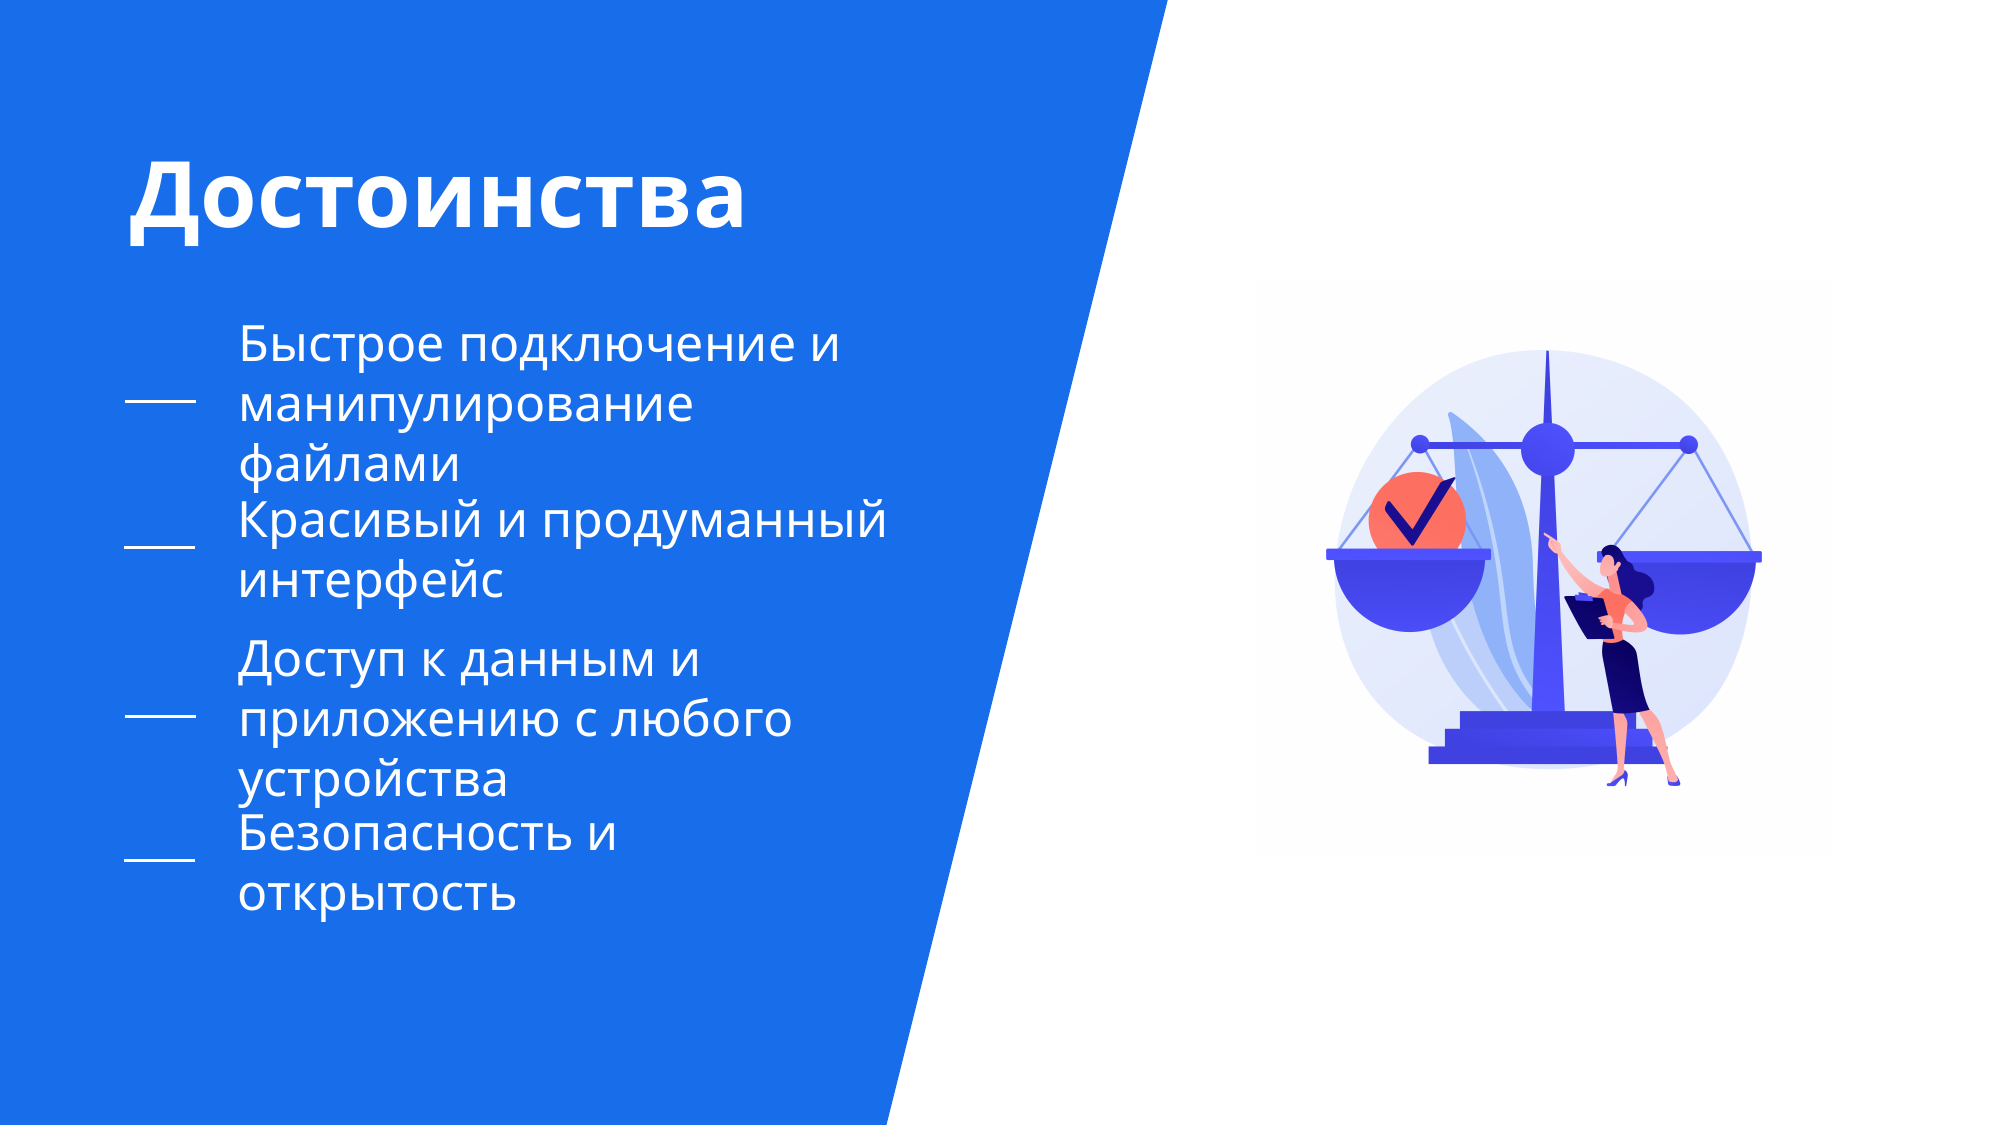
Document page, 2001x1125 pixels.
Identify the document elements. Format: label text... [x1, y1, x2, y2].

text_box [123, 796, 895, 924]
text_box [0, 0, 1169, 1125]
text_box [124, 277, 895, 453]
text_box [123, 453, 895, 642]
picture [1255, 279, 1833, 857]
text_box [124, 642, 895, 796]
title Достоинства [115, 54, 835, 342]
